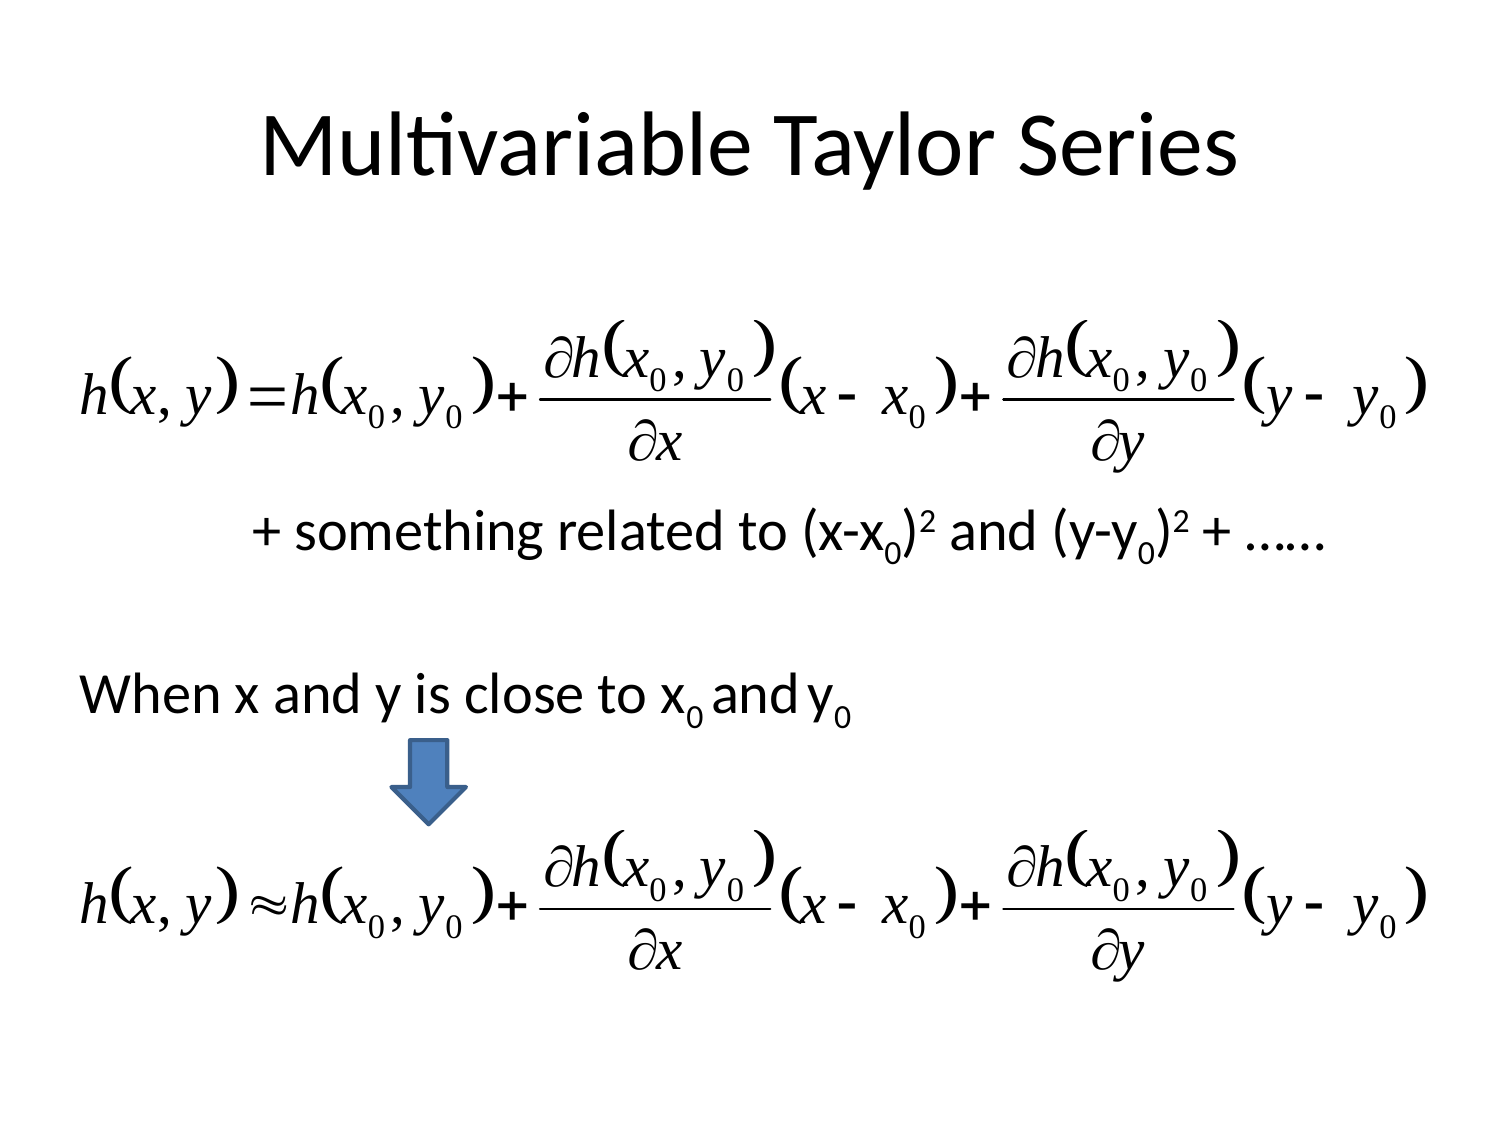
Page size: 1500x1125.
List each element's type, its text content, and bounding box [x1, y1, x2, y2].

text_box + something related to (x-x0)2 and (y-y0)2 + …… [237, 484, 1473, 579]
text_box When x and y is close to x0 and y0 [65, 648, 890, 743]
title Multivariable Taylor Series [75, 45, 1425, 233]
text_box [70, 739, 1430, 993]
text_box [70, 320, 1430, 484]
